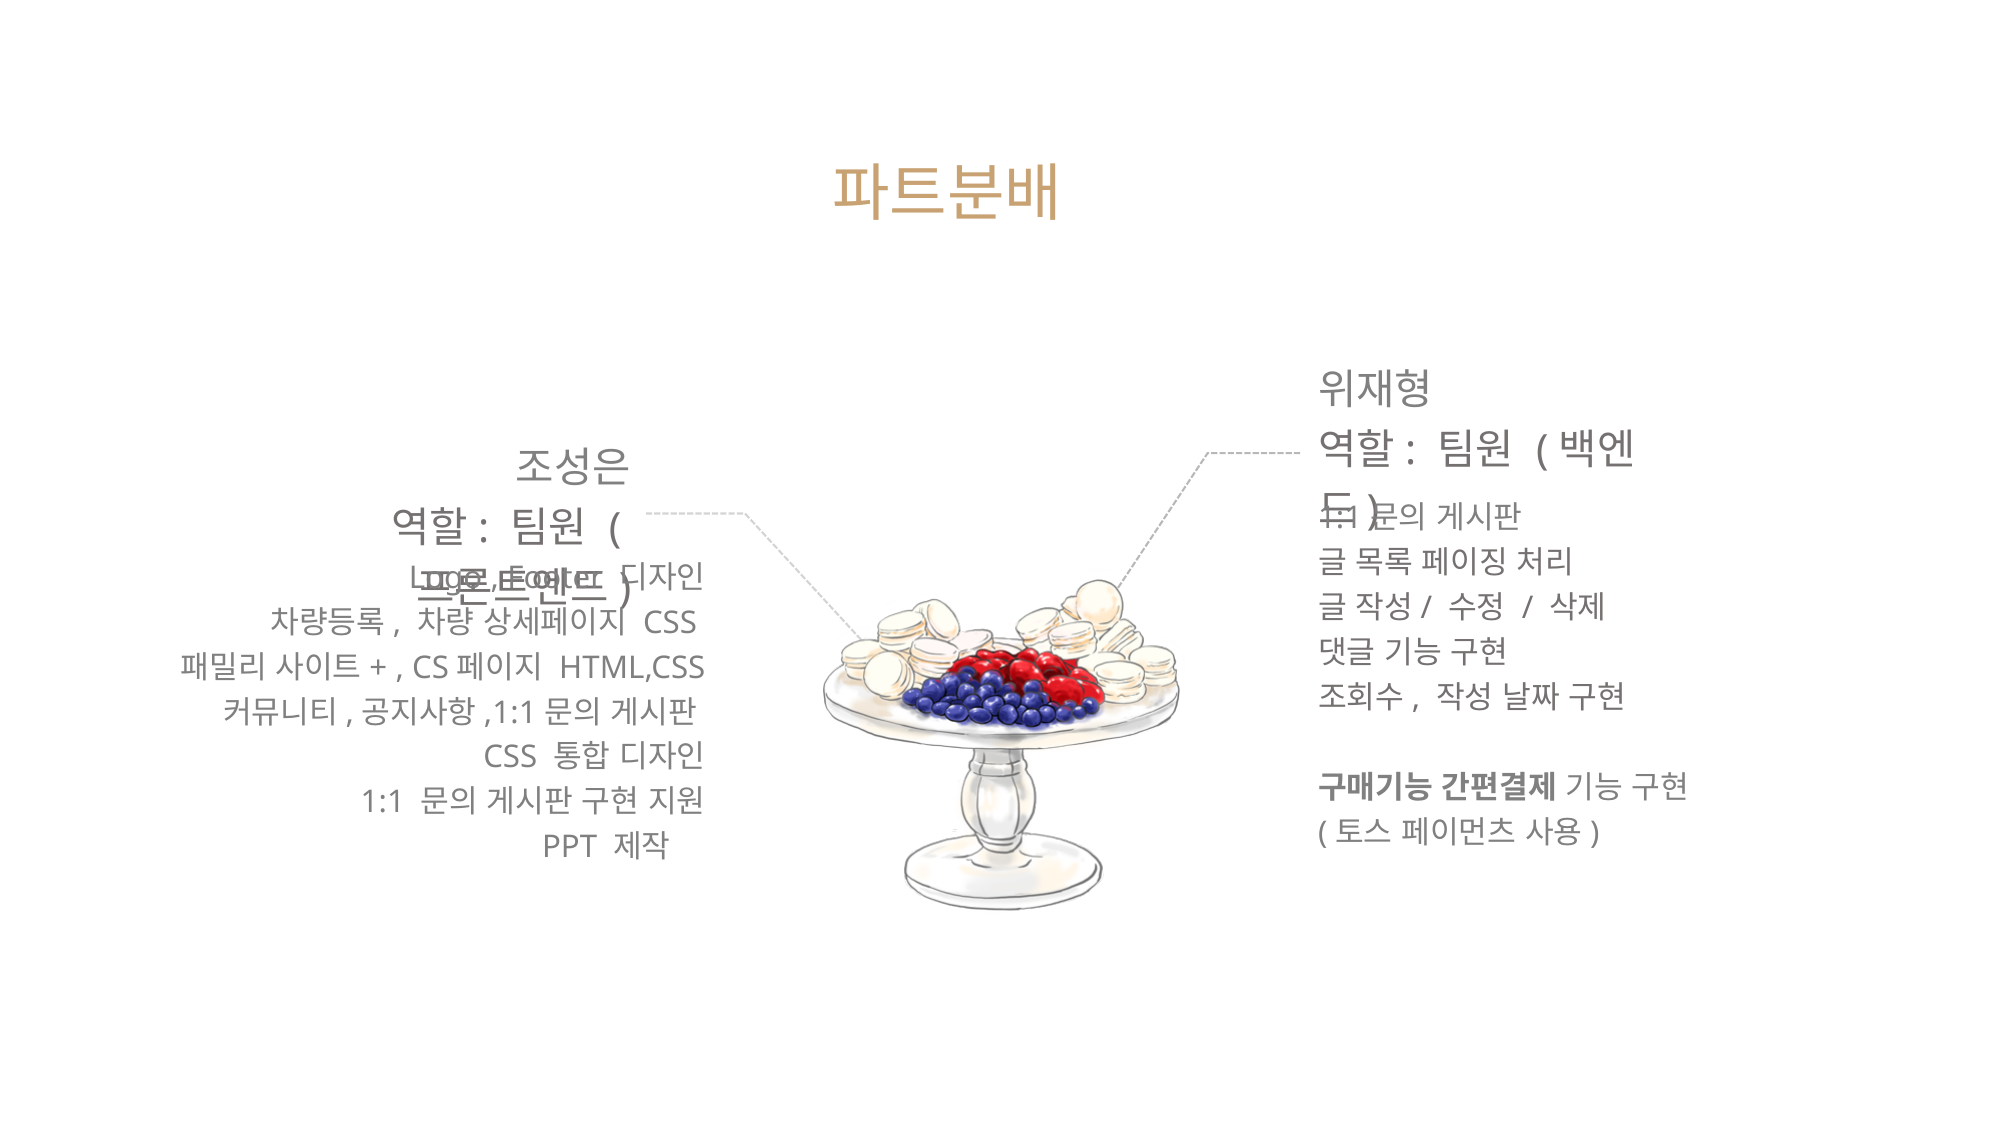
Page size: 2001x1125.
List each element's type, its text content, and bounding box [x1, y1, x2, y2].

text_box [1076, 345, 1879, 862]
picture [790, 557, 1204, 937]
text_box 파트분배 [817, 145, 1217, 236]
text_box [0, 423, 912, 876]
